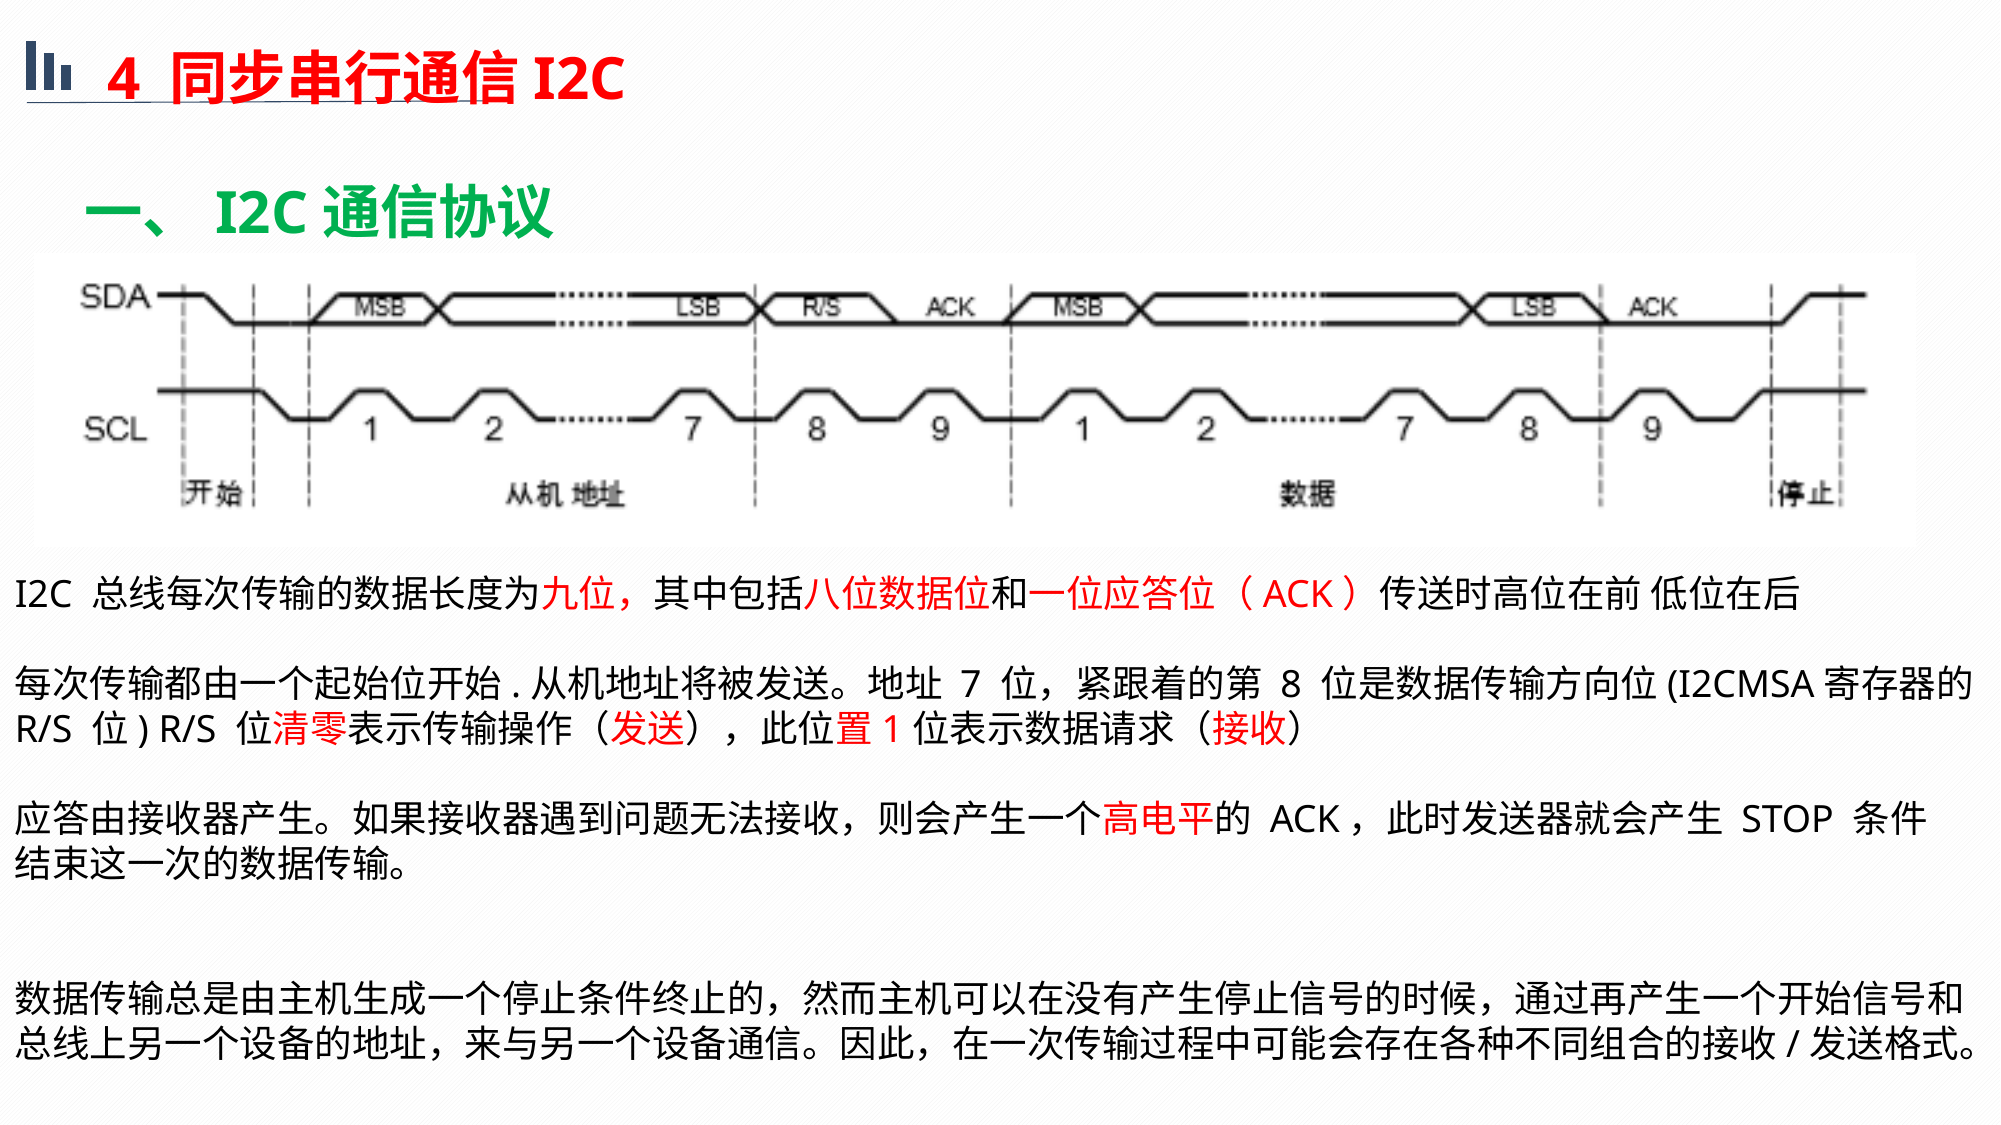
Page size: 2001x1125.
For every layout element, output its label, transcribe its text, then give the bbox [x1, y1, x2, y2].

text_box 一、I2C通信协议 [69, 132, 960, 253]
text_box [26, 34, 775, 120]
text_box I2C 总线每次传输的数据长度为九位，其中包括八位数据位和一位应答位（ACK）传送时高位在前 低位在后 每次传输都由一个起始位开始.从机地址将被发送。地址 7 位，紧跟着的第 8 位是数据传输方向位(I2CMSA寄存器的R/S 位) R/S 位清零表示传输操作（发送），此位置1位表示数据请求（接收） 应答由接收器产生。如果接收器遇到问题无法接收，则会产生一个高电平的 ACK，此时发送器就会产生 STOP 条件 结束这一次的数据传输。 数据传输总是由主机生成一个停止条件终止的，然而主机可以在没有产生停止信号的时候，通过再产生一个开始信号和总线上另一个设备的地址，来与另一个设备通信。因此，在一次传输过程中可能会存在各种不同组合的接收/发送格式。 [0, 562, 2000, 1118]
picture [34, 253, 1916, 547]
